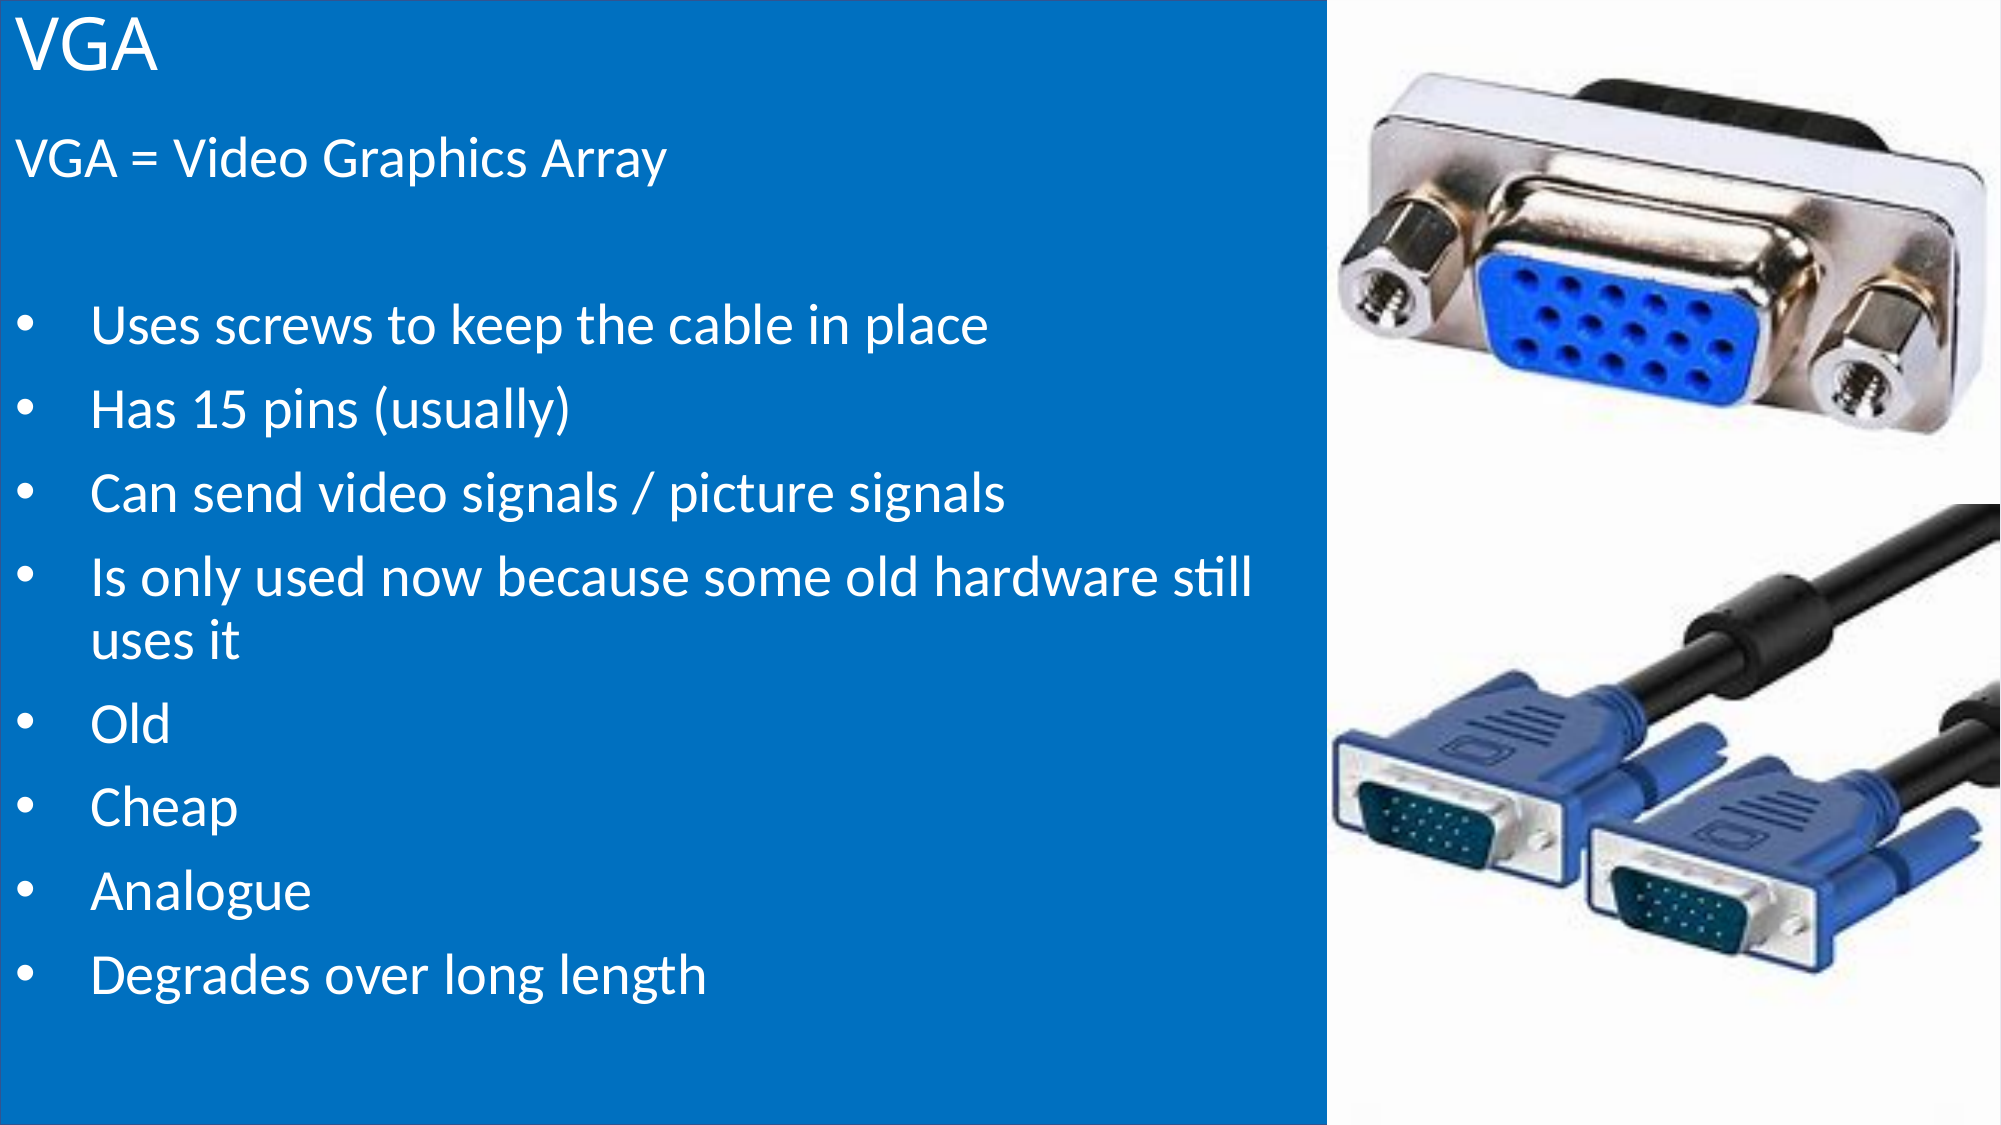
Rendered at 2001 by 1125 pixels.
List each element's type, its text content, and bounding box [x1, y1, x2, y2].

picture [1327, 0, 2000, 1125]
title VGA [0, 0, 1327, 95]
list VGA = Video Graphics Array Uses screws to keep the cable in place Has 15 pins (usually) Can send video signals / picture signals Is only used now because some old hardware still uses it Old Cheap Analogue Degrades over long length [0, 119, 1284, 1125]
